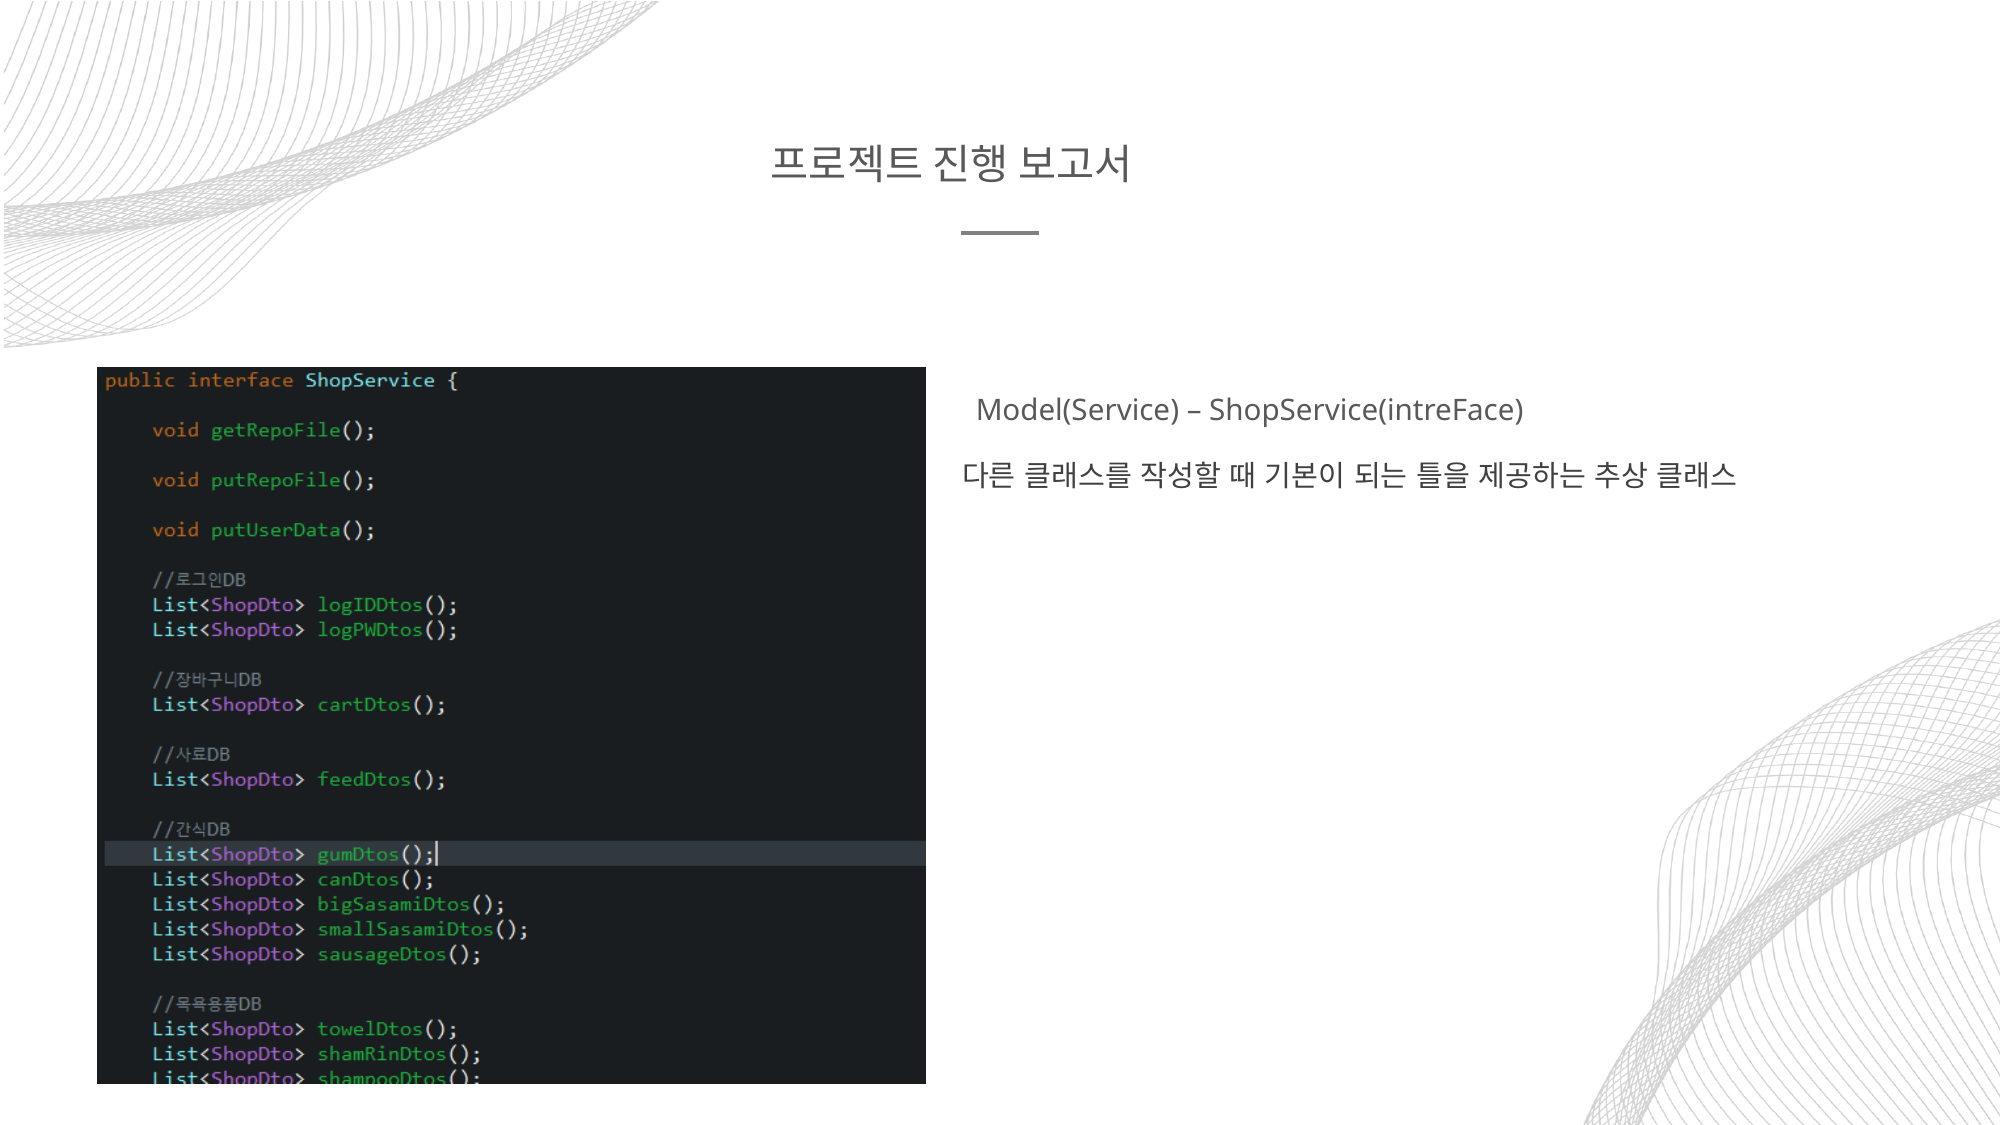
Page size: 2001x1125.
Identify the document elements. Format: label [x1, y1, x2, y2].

text_box [97, 123, 2000, 1084]
